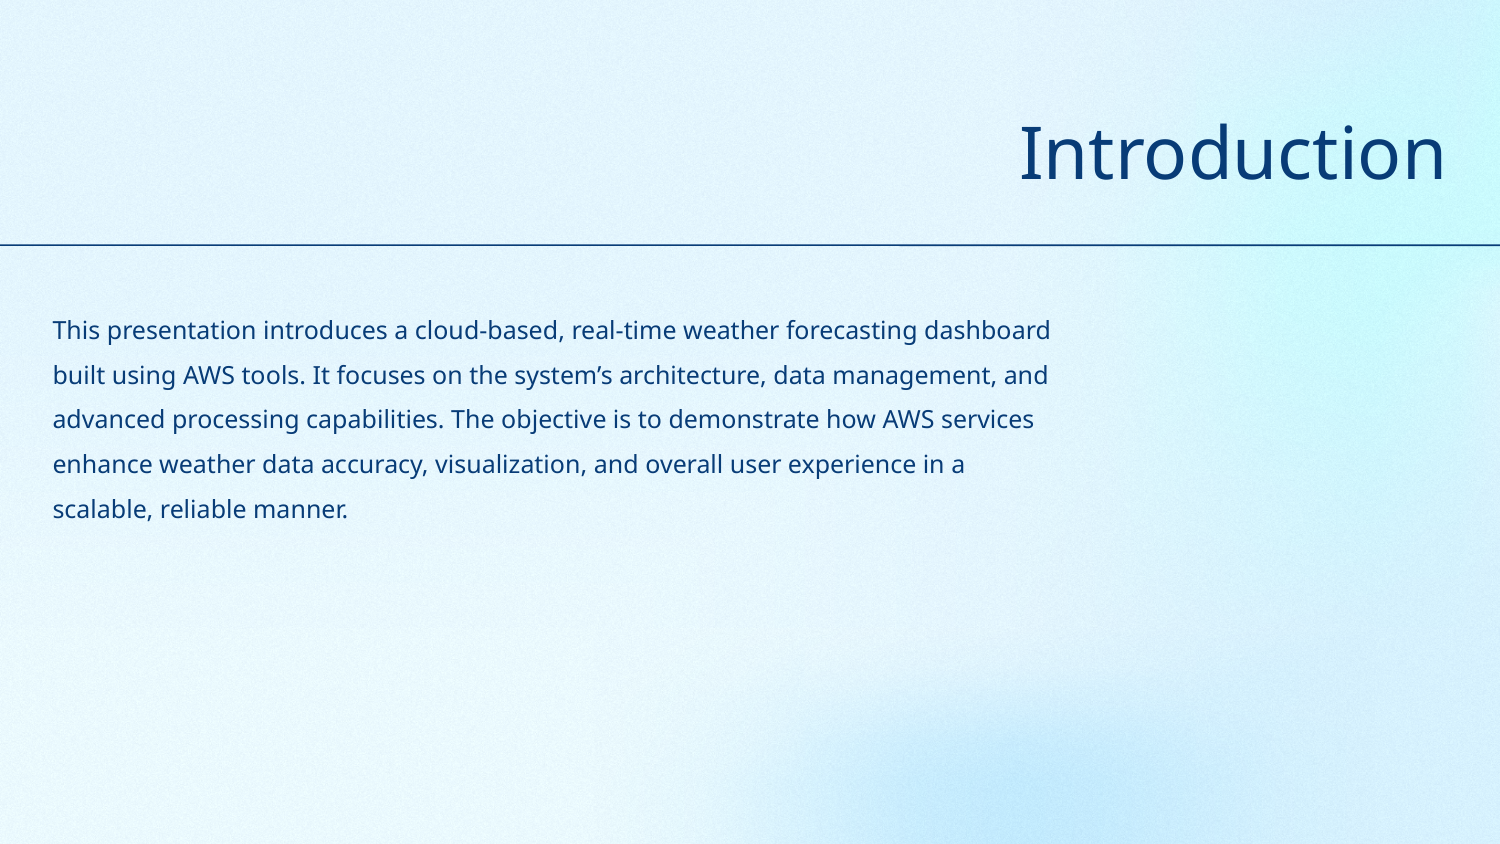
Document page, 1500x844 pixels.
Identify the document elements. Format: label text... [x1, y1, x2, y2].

picture [0, 246, 1500, 844]
subtitle This presentation introduces a cloud-based, real-time weather forecasting dashboard built using AWS tools. It focuses on the system’s architecture, data management, and advanced processing capabilities. The objective is to demonstrate how AWS services enhance weather data accuracy, visualization, and overall user experience in a scalable, reliable manner. [37, 284, 1083, 807]
picture [0, 0, 1500, 244]
title Introduction [37, 37, 1463, 210]
